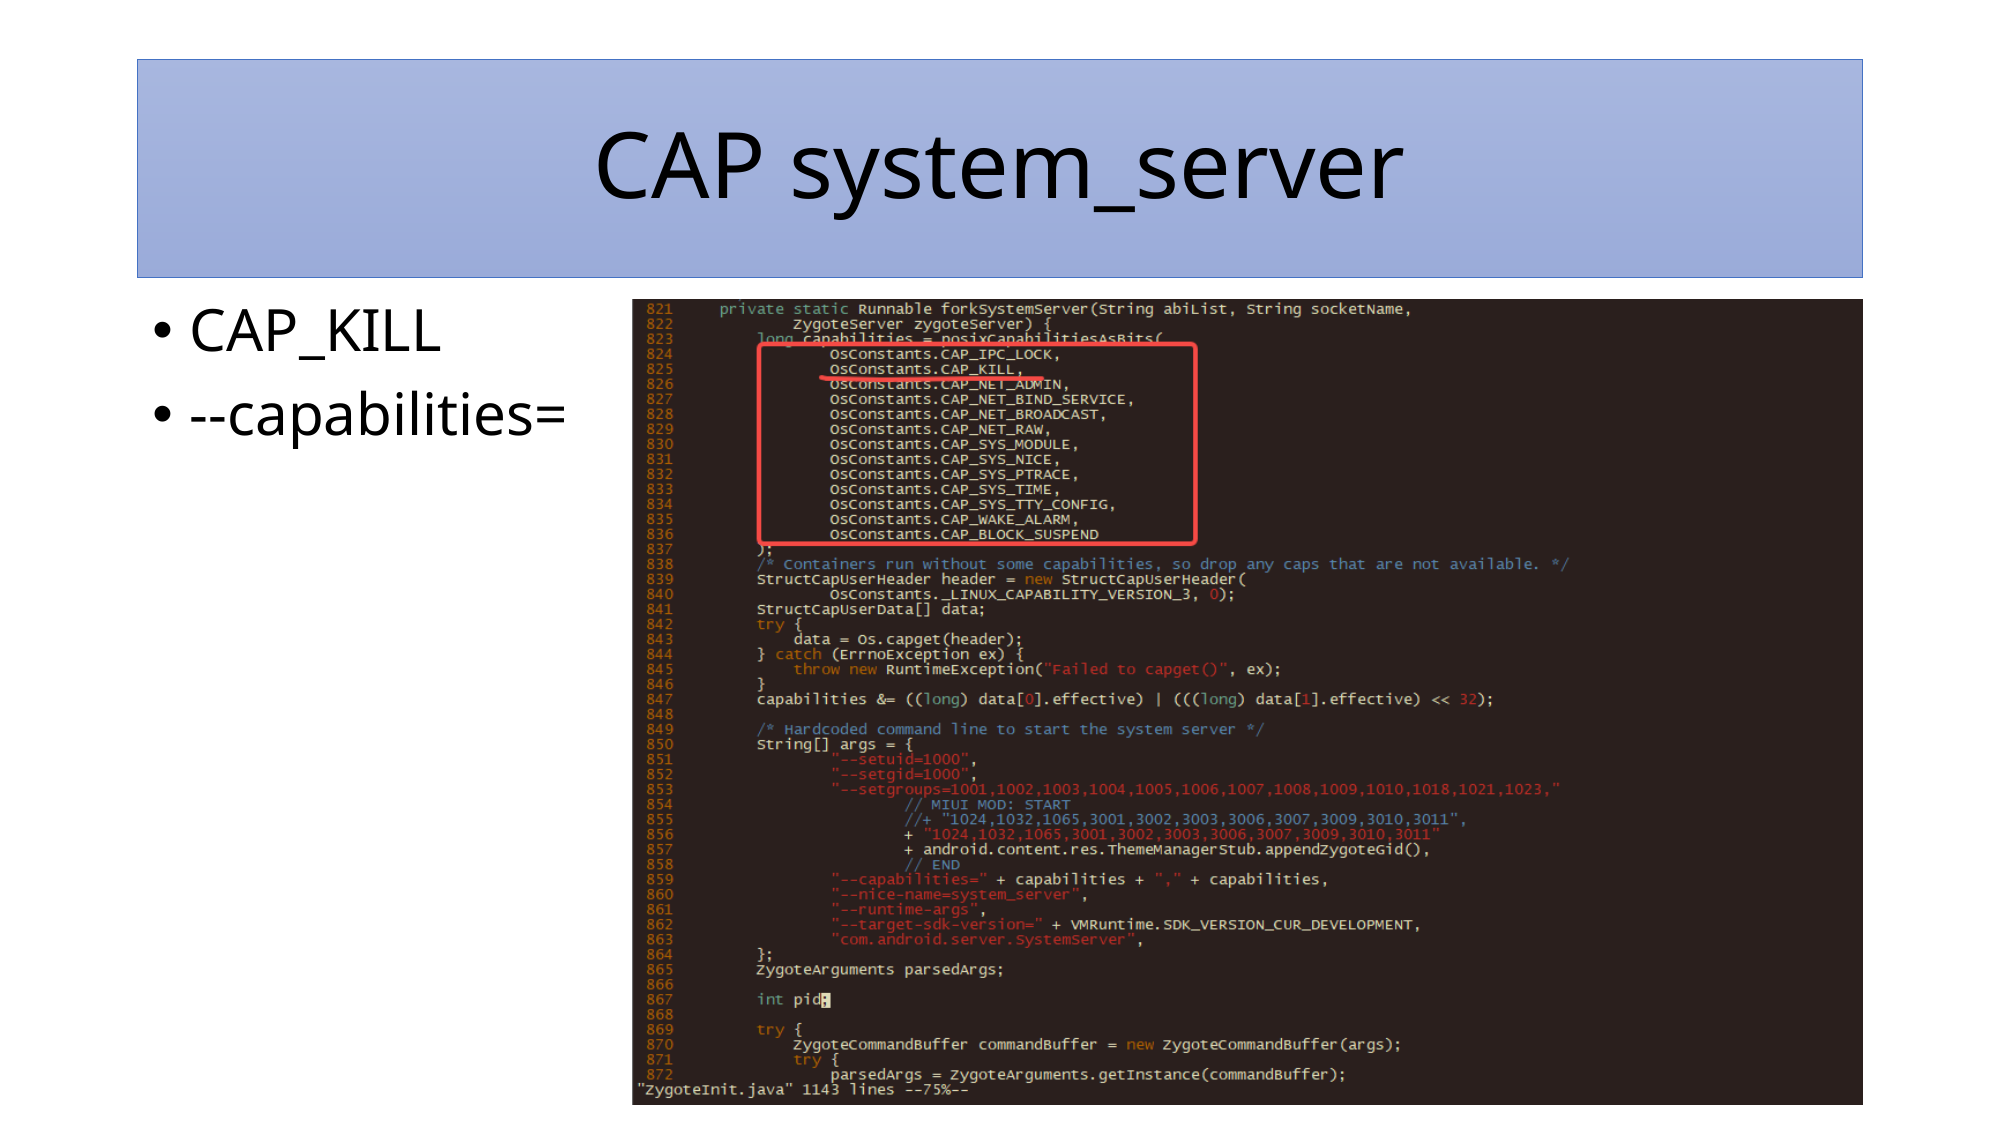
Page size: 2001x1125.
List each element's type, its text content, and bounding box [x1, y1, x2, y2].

picture [632, 299, 1863, 1105]
title CAP system_server [137, 59, 1863, 278]
list CAP_KILL --capabilities= [137, 293, 1863, 1008]
